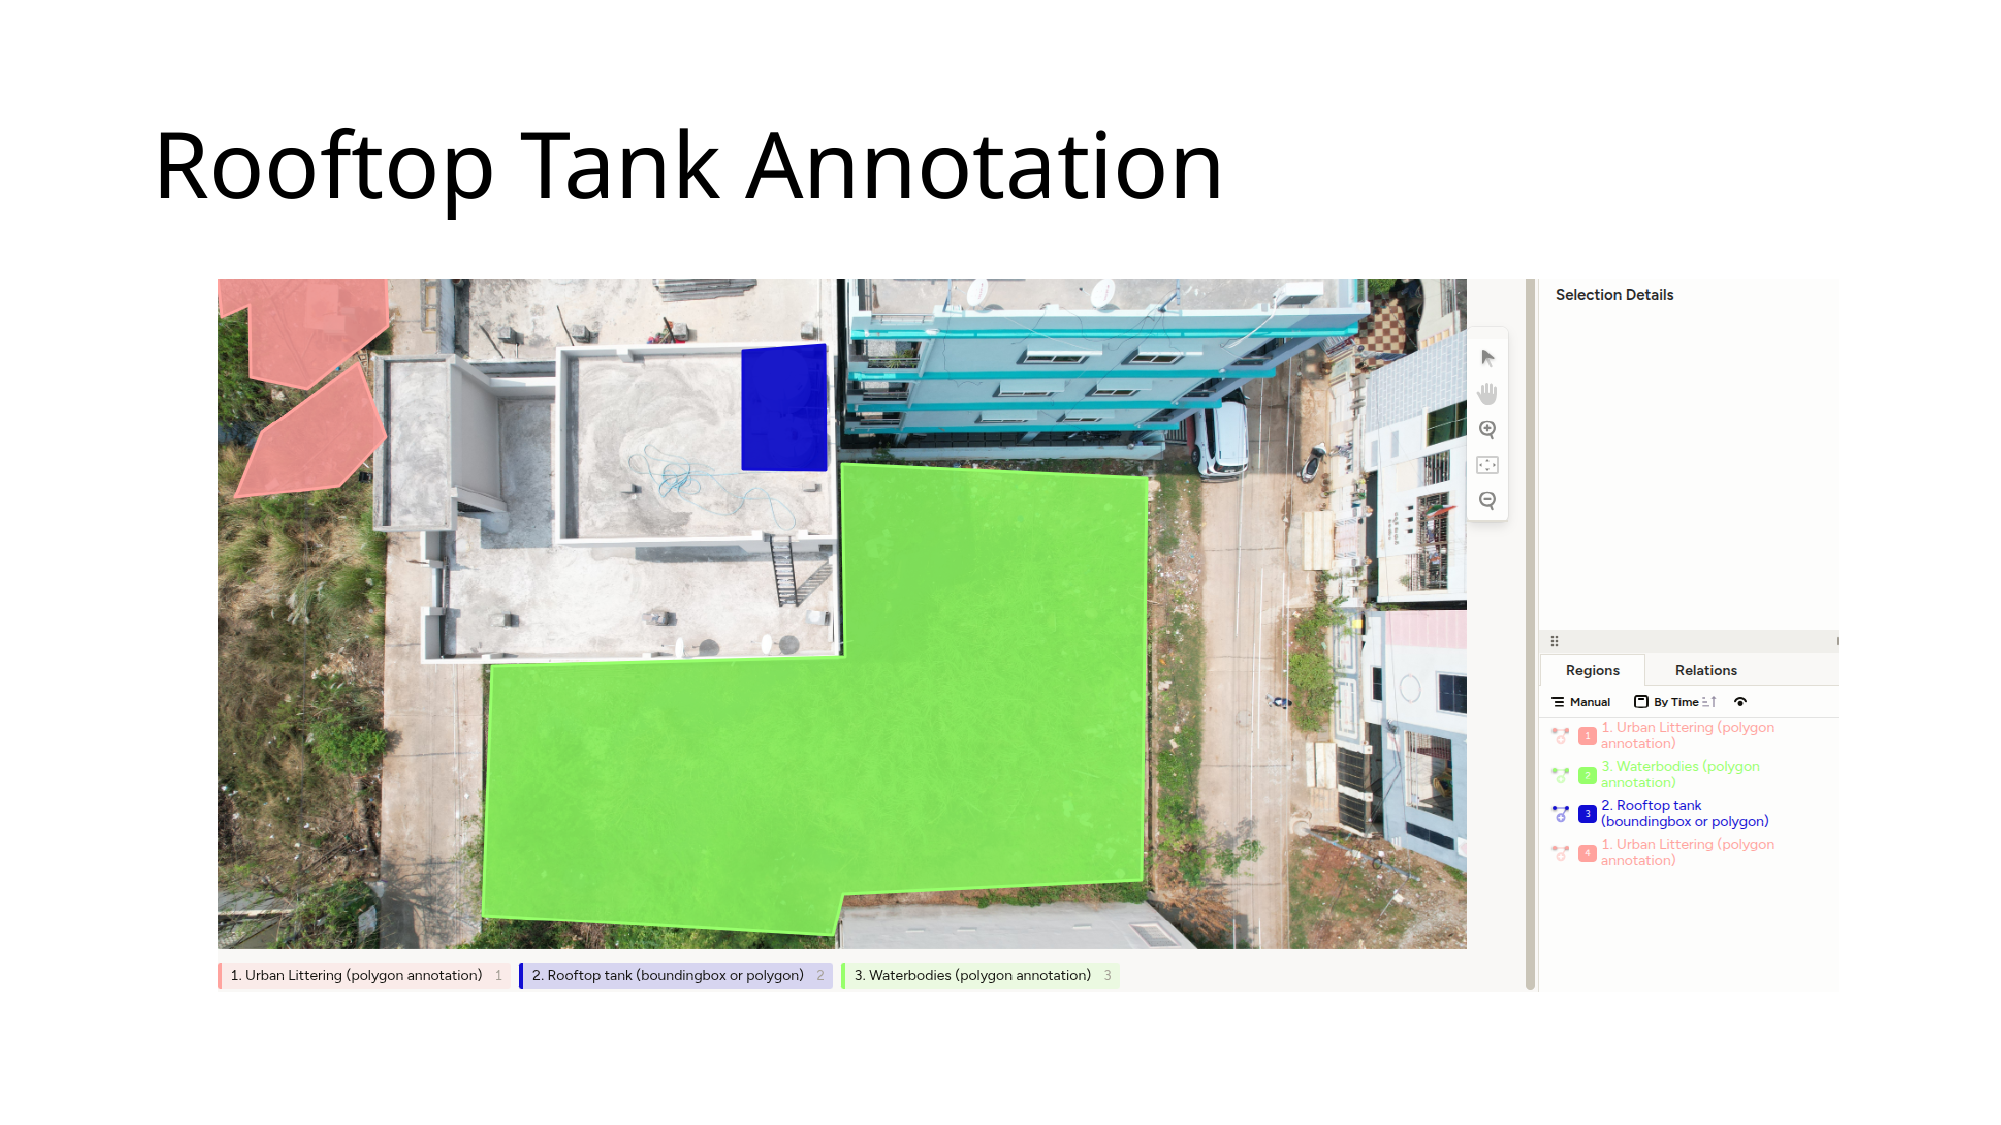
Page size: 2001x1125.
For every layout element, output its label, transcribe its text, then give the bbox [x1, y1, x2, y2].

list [218, 278, 1840, 992]
title Rooftop Tank Annotation [137, 59, 1863, 278]
